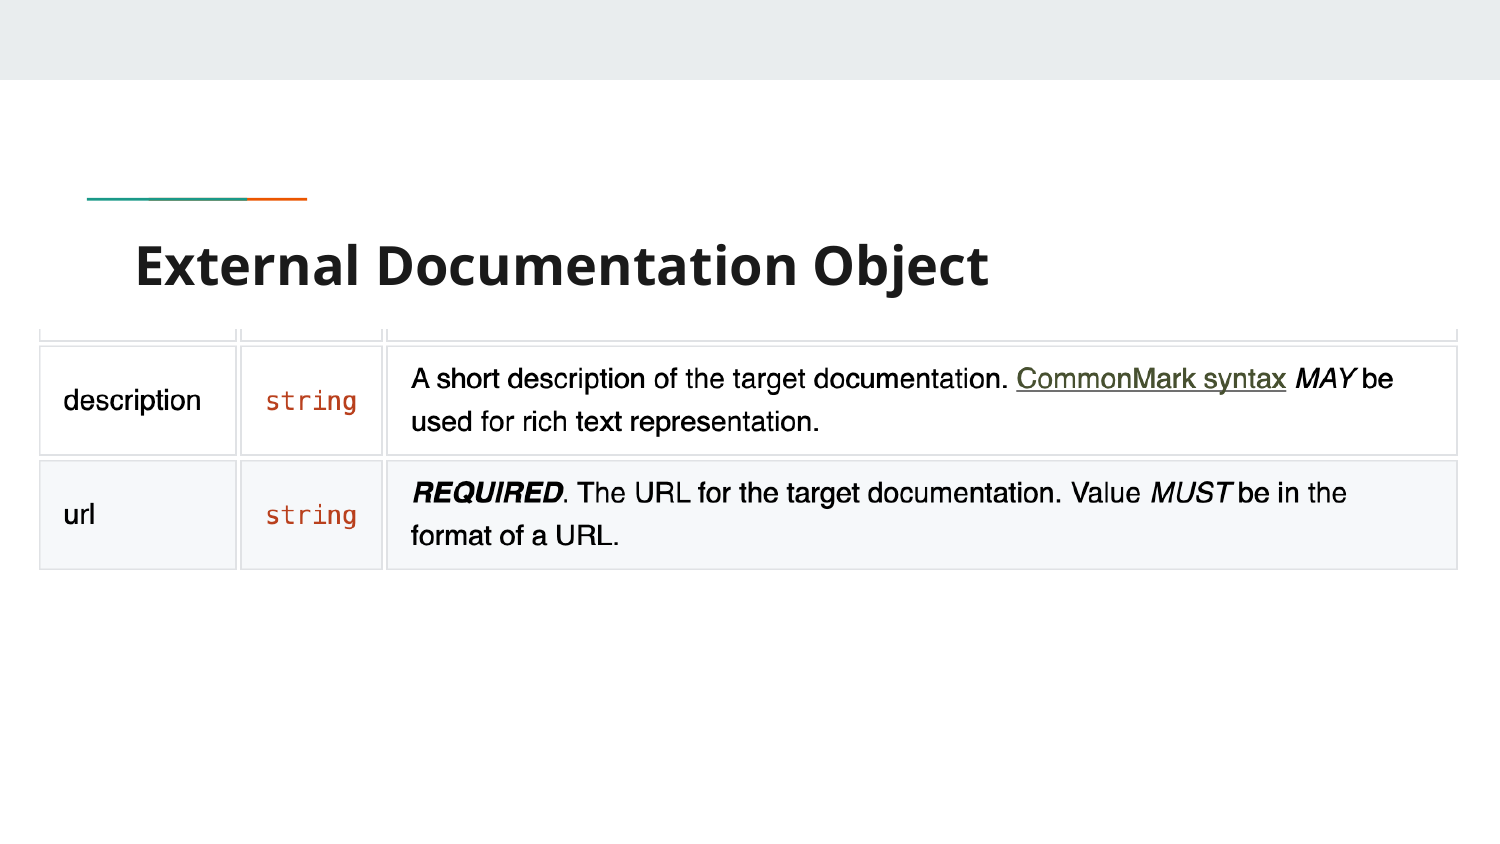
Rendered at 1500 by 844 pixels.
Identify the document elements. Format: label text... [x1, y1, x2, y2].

title External Documentation Object [119, 216, 1381, 305]
picture [24, 328, 1476, 577]
